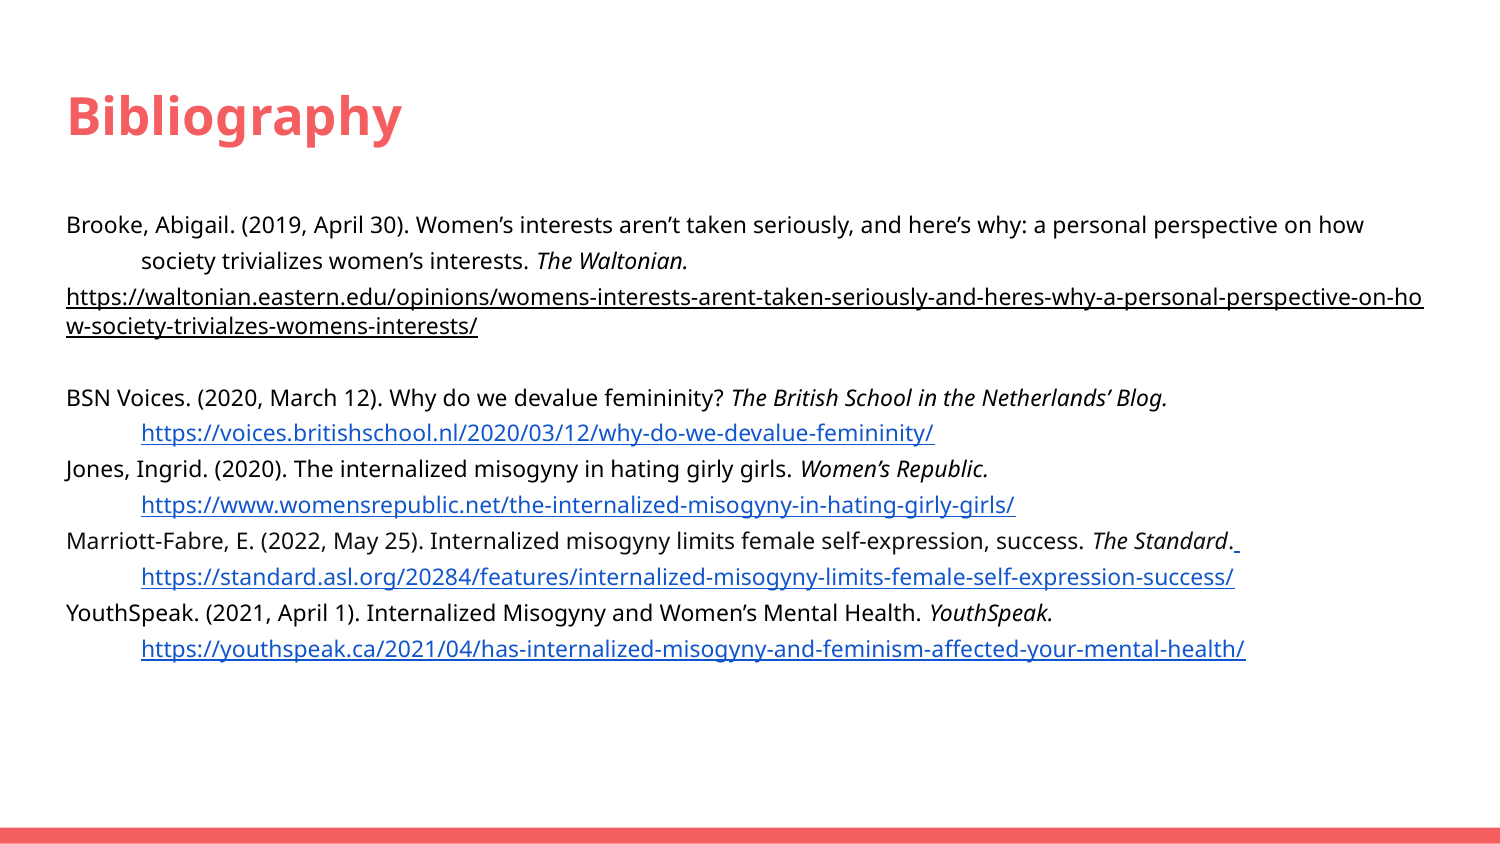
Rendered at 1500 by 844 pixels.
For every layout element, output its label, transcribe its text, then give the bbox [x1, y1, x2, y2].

title Bibliography [51, 64, 1449, 167]
list Brooke, Abigail. (2019, April 30). Women’s interests aren’t taken seriously, and here’s why: a personal perspective on how society trivializes women’s interests. The Waltonian. https://waltonian.eastern.edu/opinions/womens-interests-arent-taken-seriously-and-heres-why-a-personal-perspective-on-how-society-trivialzes-womens-interests/ BSN Voices. (2020, March 12). Why do we devalue femininity? The British School in the Netherlands’ Blog. https://voices.britishschool.nl/2020/03/12/why-do-we-devalue-femininity/ Jones, Ingrid. (2020). The internalized misogyny in hating girly girls. Women’s Republic. https://www.womensrepublic.net/the-internalized-misogyny-in-hating-girly-girls/ Marriott-Fabre, E. (2022, May 25). Internalized misogyny limits female self-expression, success. The Standard. https://standard.asl.org/20284/features/internalized-misogyny-limits-female-self-expression-success/ YouthSpeak. (2021, April 1). Internalized Misogyny and Women’s Mental Health. YouthSpeak. https://youthspeak.ca/2021/04/has-internalized-misogyny-and-feminism-affected-your-mental-health/ [51, 189, 1449, 750]
